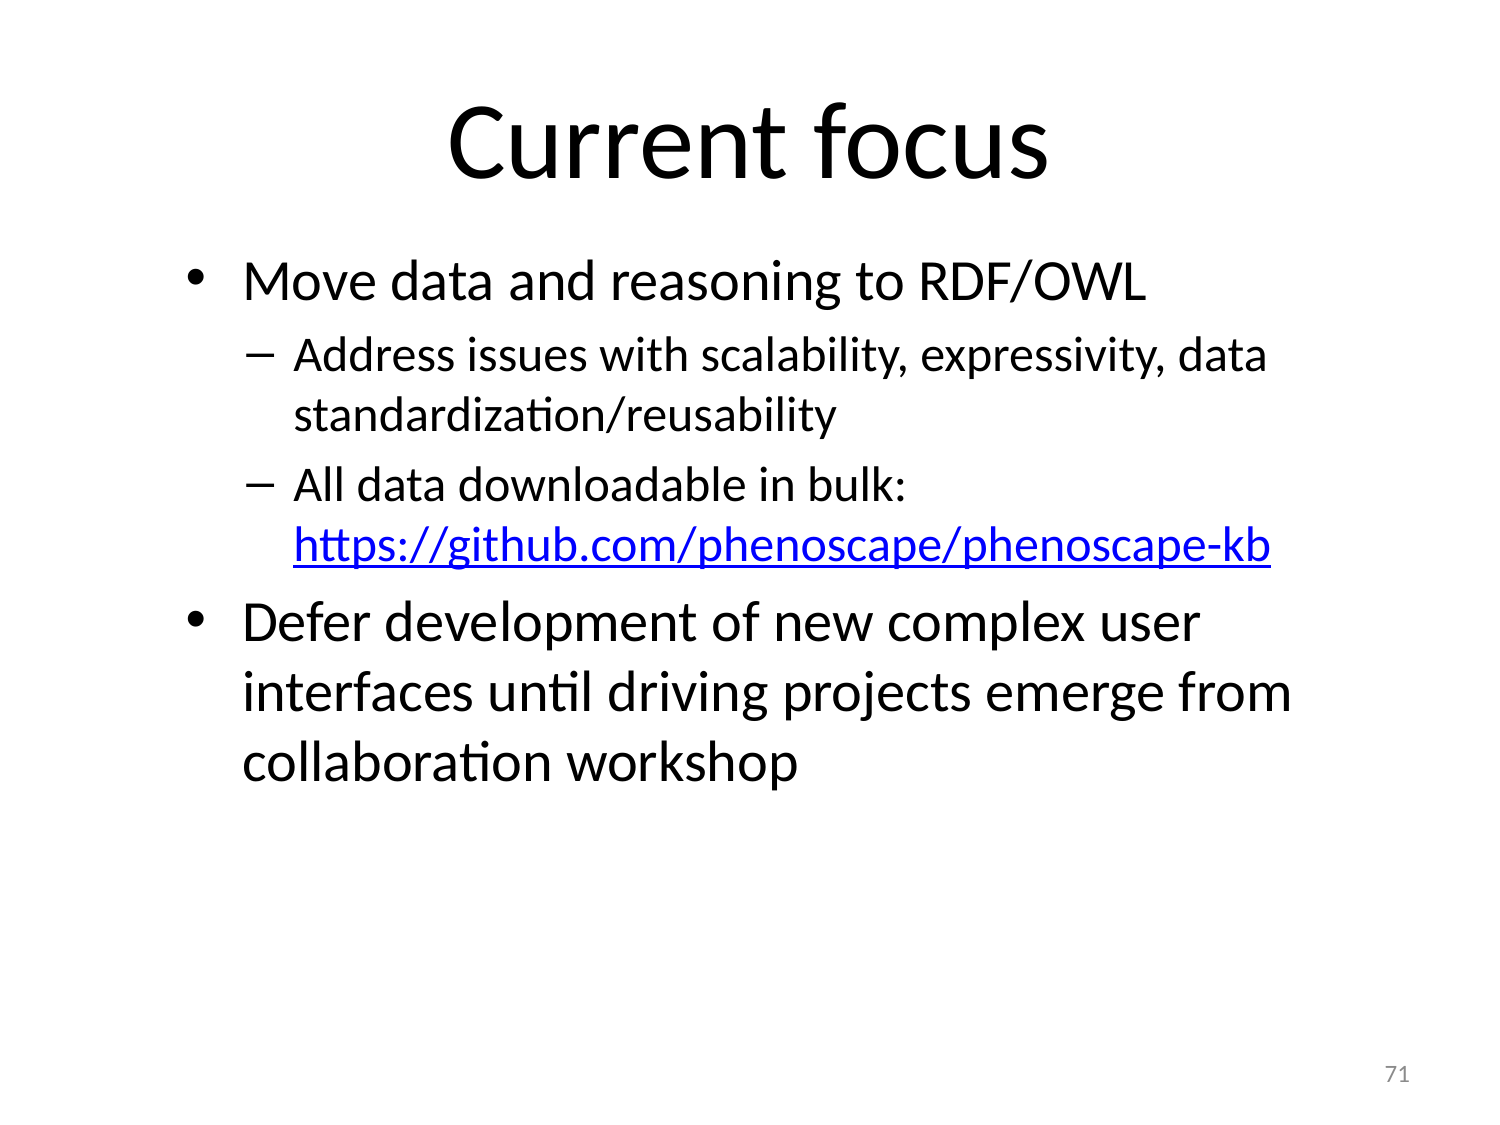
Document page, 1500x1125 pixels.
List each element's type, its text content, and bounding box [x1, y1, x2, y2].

title Current focus [168, 35, 1331, 234]
list Move data and reasoning to RDF/OWL Address issues with scalability, expressivity, data standardization/reusability All data downloadable in bulk: https://github.com/phenoscape/phenoscape-kb Defer development of new complex user interfaces until driving projects emerge from collaboration workshop [124, 234, 1376, 838]
slide_number 71 [1074, 1042, 1425, 1103]
